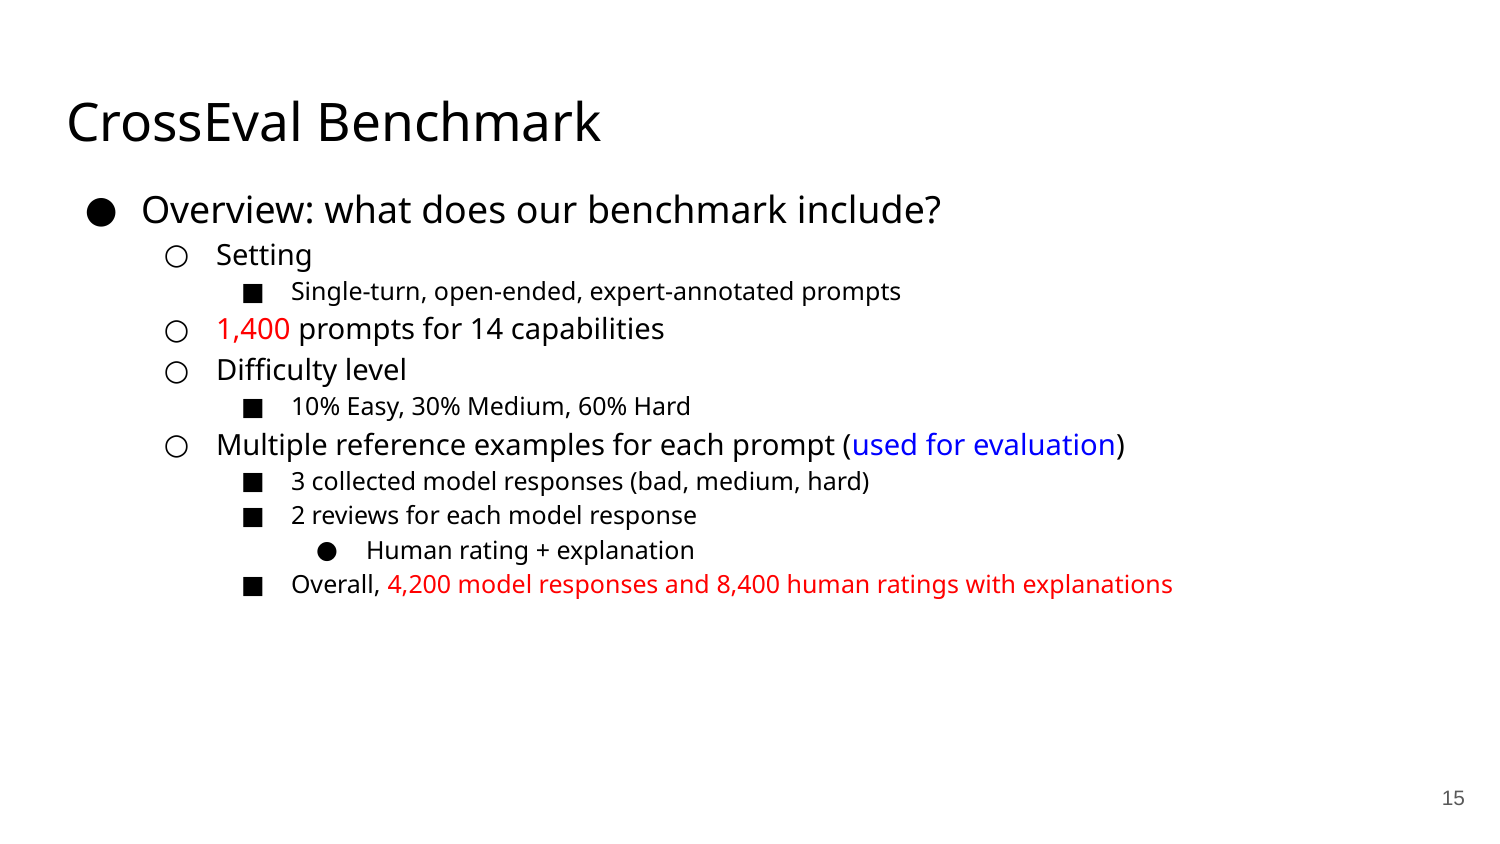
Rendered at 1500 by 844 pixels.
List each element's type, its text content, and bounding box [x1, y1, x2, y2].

list Overview: what does our benchmark include? Setting Single-turn, open-ended, expert-annotated prompts 1,400 prompts for 14 capabilities Difficulty level 10% Easy, 30% Medium, 60% Hard Multiple reference examples for each prompt (used for evaluation) 3 collected model responses (bad, medium, hard) 2 reviews for each model response Human rating + explanation Overall, 4,200 model responses and 8,400 human ratings with explanations [51, 164, 1394, 780]
slide_number ‹#› [1389, 764, 1480, 830]
title CrossEval Benchmark [51, 72, 1449, 167]
